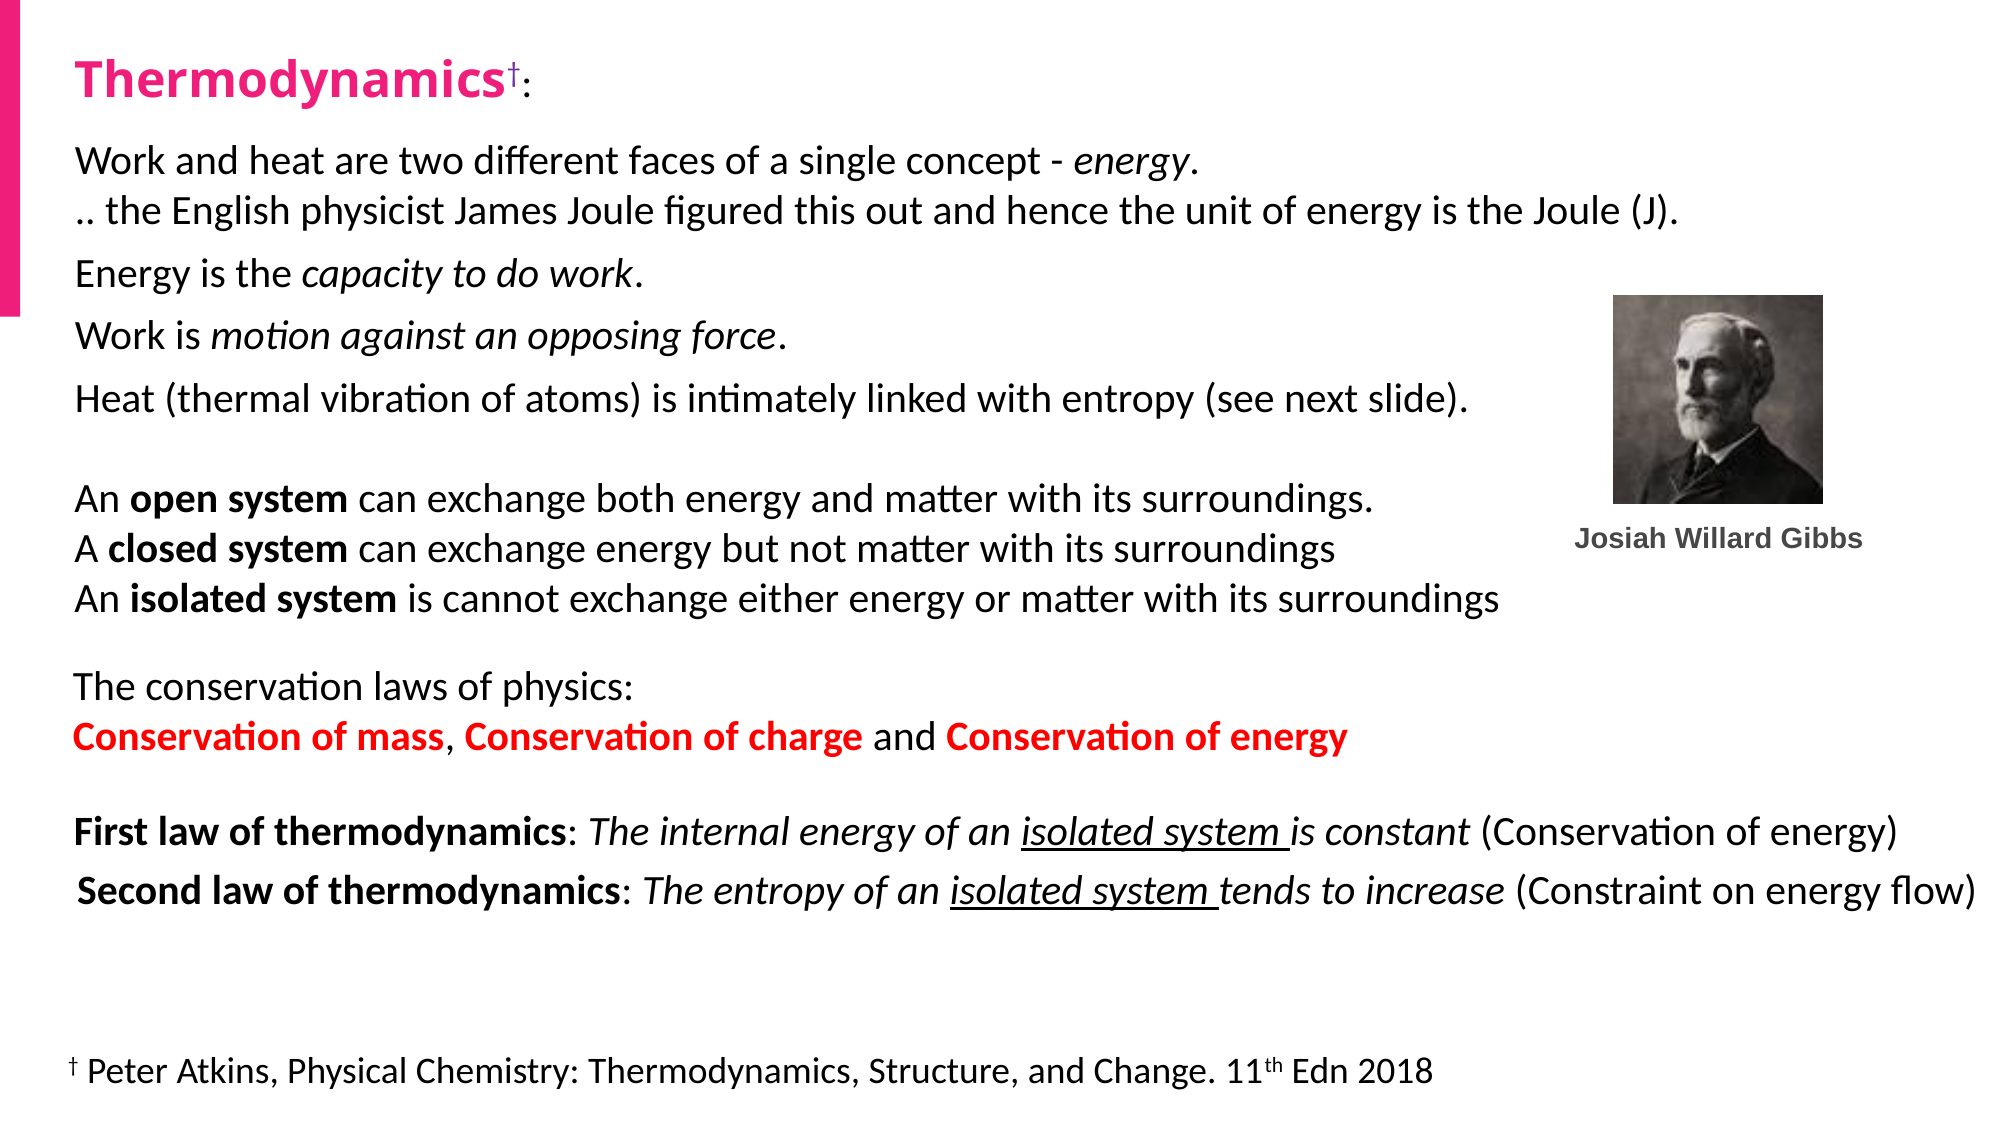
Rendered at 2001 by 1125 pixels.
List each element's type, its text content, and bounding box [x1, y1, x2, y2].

text_box † Peter Atkins, Physical Chemistry: Thermodynamics, Structure, and Change. 11th Edn 2018 [53, 1038, 1530, 1099]
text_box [53, 796, 2000, 921]
text_box Thermodynamics†: Work and heat are two different faces of a single concept - energy. .. the English physicist James Joule figured this out and hence the unit of energy is the Joule (J). Energy is the capacity to do work. Work is motion against an opposing force. Heat (thermal vibration of atoms) is intimately linked with entropy (see next slide). [59, 40, 1696, 428]
text_box The conservation laws of physics: Conservation of mass, Conservation of charge and Conservation of energy [58, 651, 1364, 767]
text_box An open system can exchange both energy and matter with its surroundings. A closed system can exchange energy but not matter with its surroundings An isolated system is cannot exchange either energy or matter with its surroundings [59, 462, 1516, 628]
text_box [1552, 295, 1886, 563]
text_box [0, 0, 21, 318]
